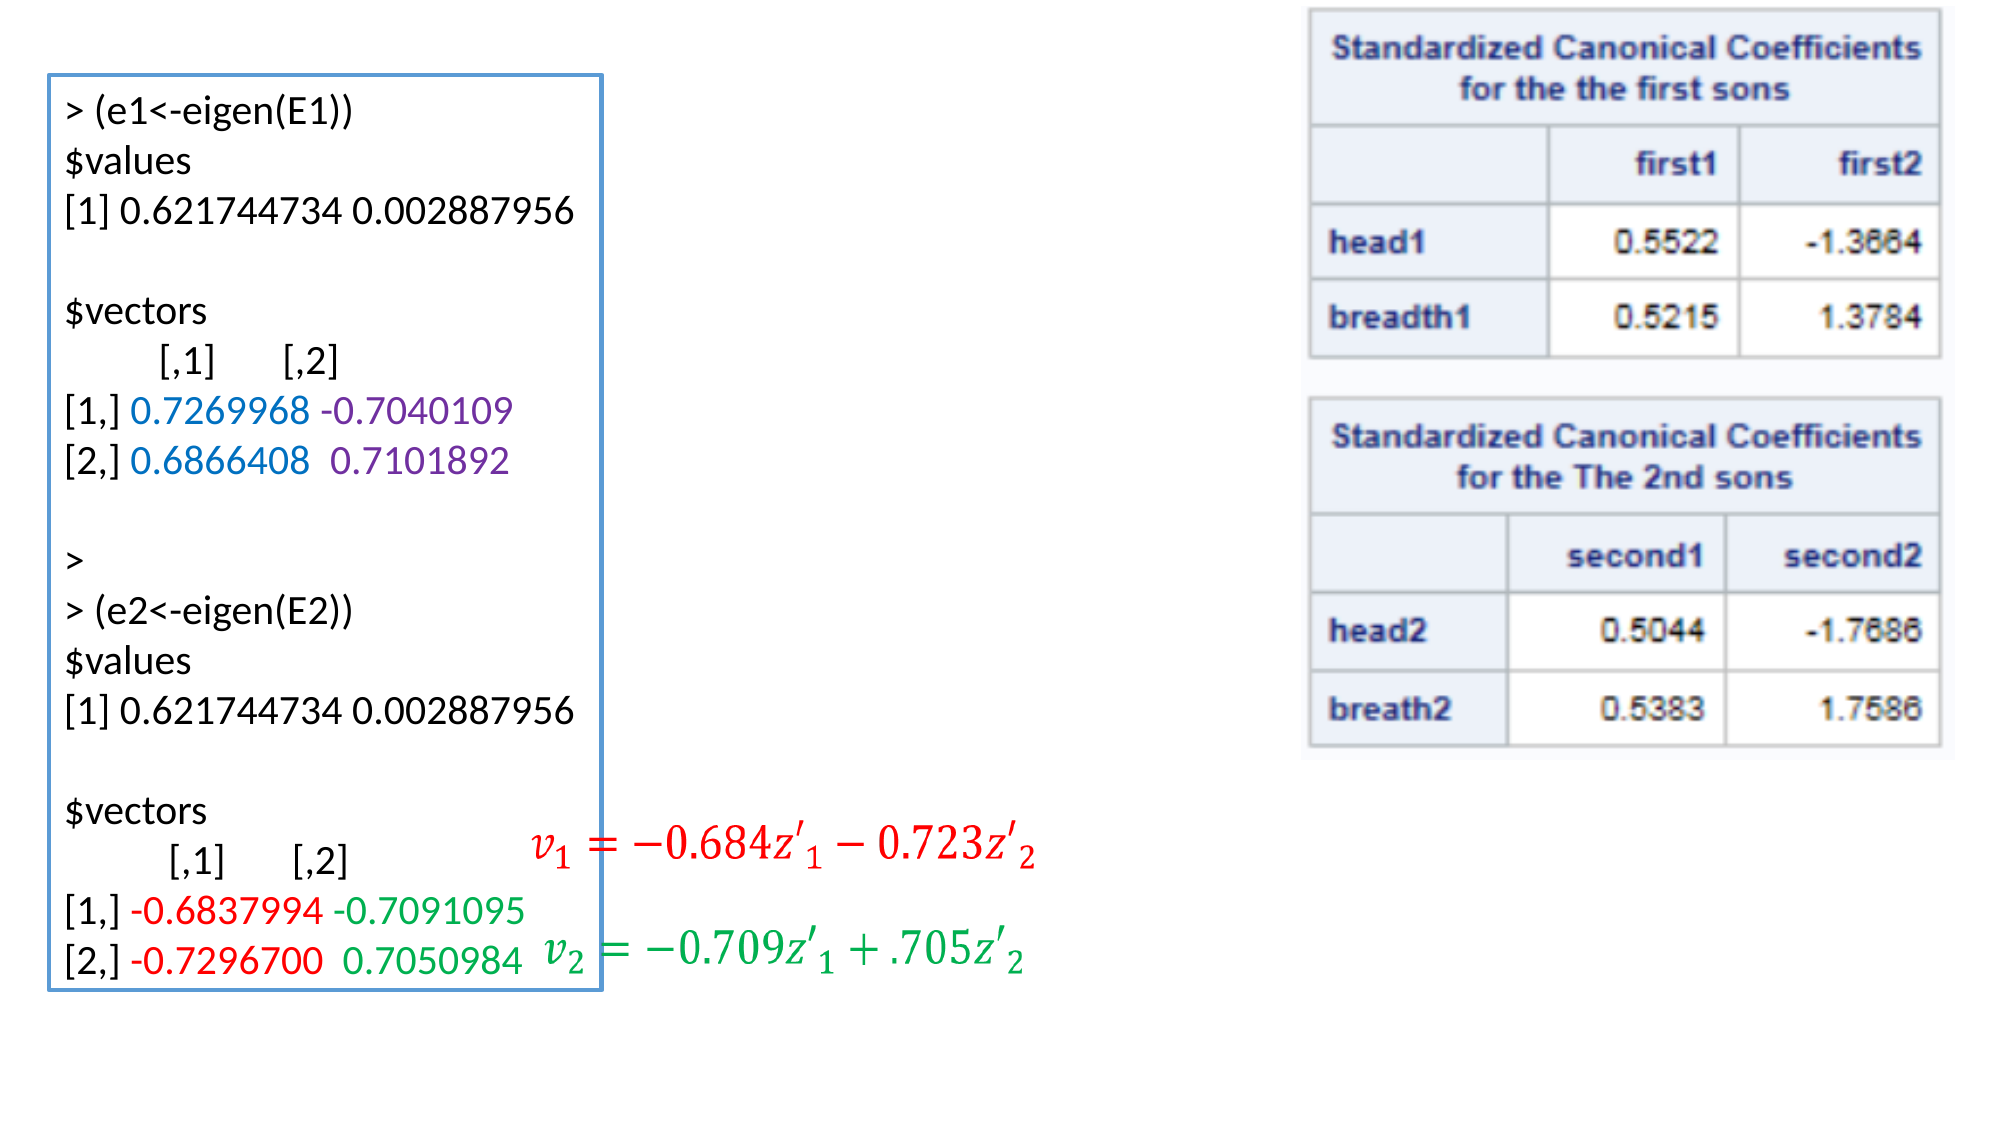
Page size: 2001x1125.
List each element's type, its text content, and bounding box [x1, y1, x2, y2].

text_box > (e1<-eigen(E1)) $values [1] 0.621744734 0.002887956 $vectors [,1] [,2] [1,] 0.7269968 -0.7040109 [2,] 0.6866408 0.7101892 > > (e2<-eigen(E2)) $values [1] 0.621744734 0.002887956 $vectors [,1] [,2] [1,] -0.6837994 -0.7091095 [2,] -0.7296700 0.7050984 [48, 75, 602, 991]
picture [1301, 6, 1955, 760]
picture [340, 804, 1228, 987]
